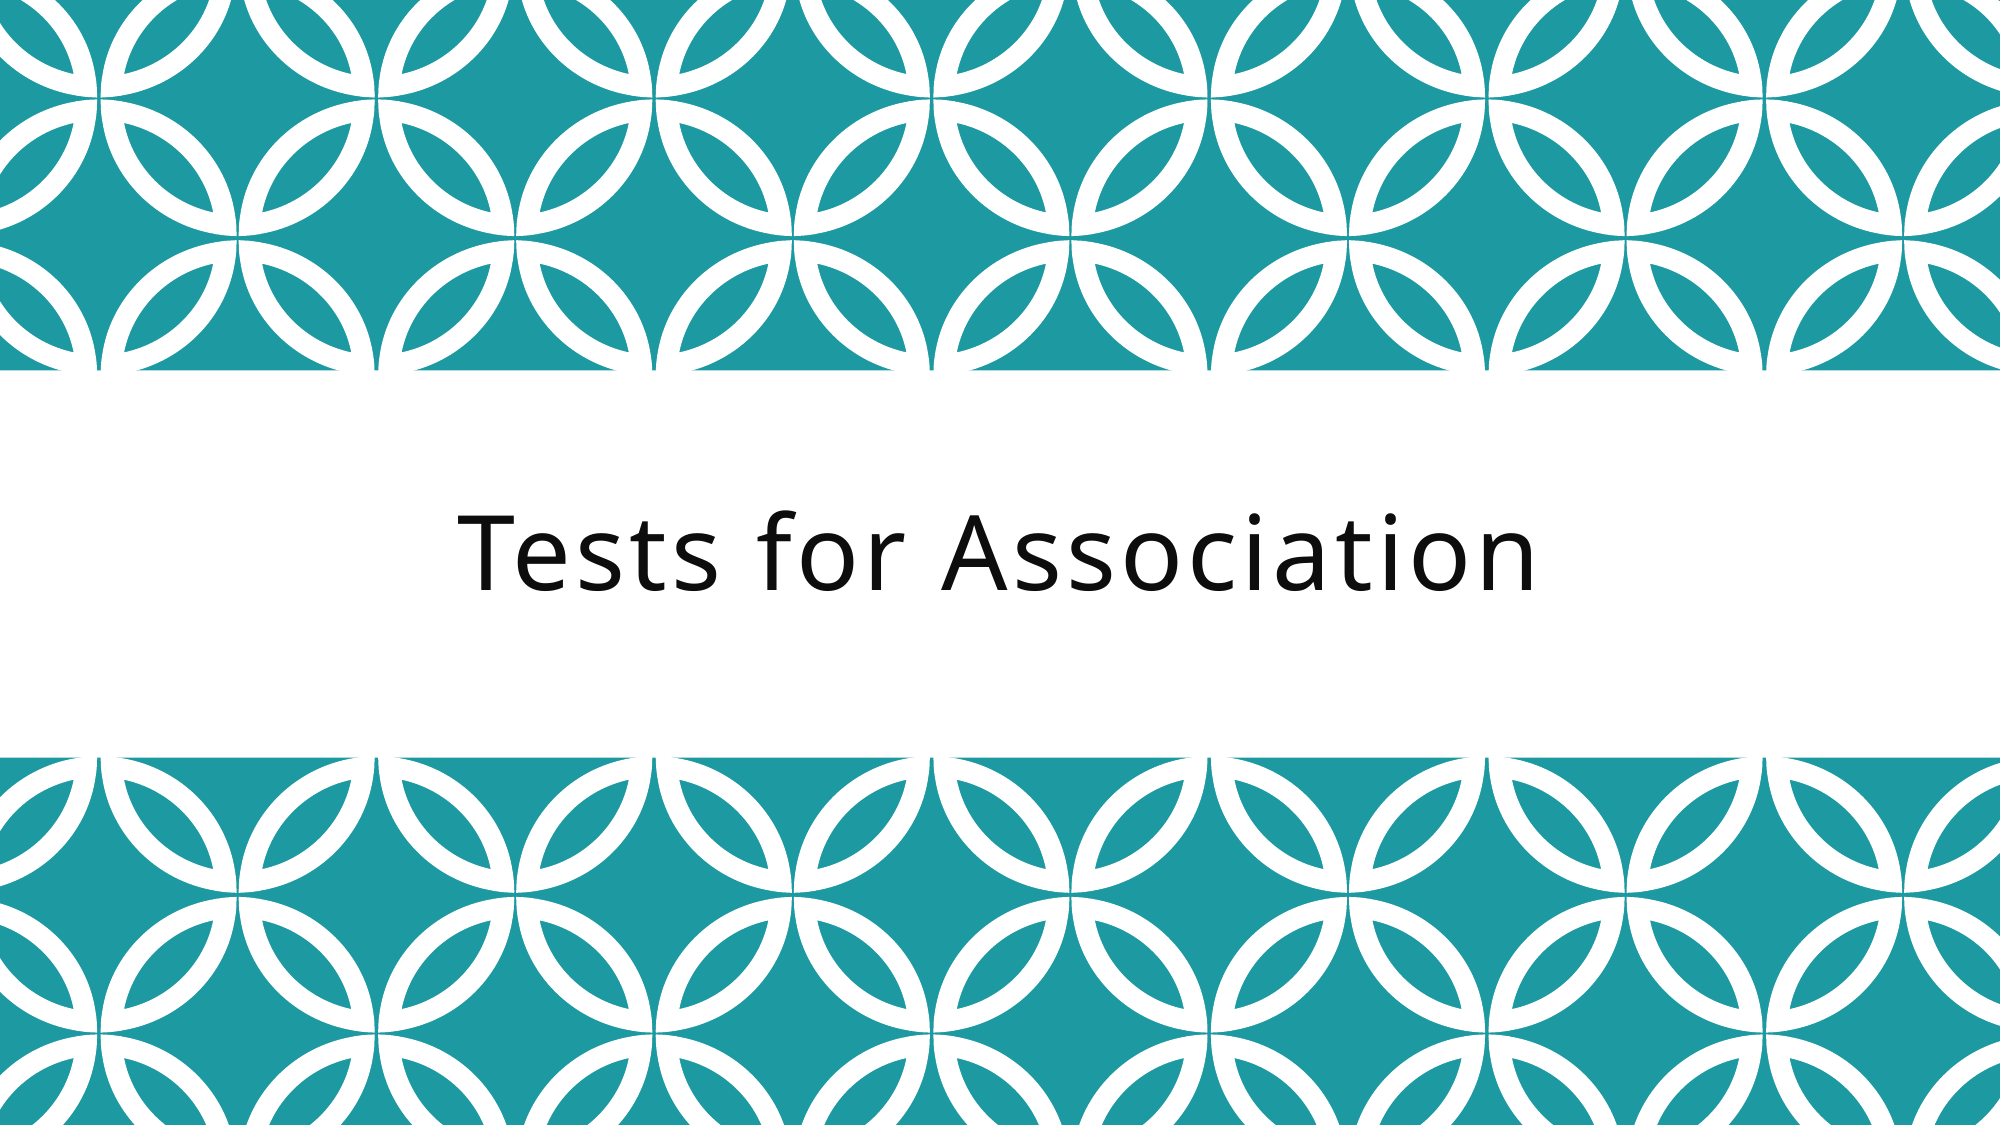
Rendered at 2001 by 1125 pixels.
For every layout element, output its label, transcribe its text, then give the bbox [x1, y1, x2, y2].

title Tests for Association [82, 440, 1918, 681]
